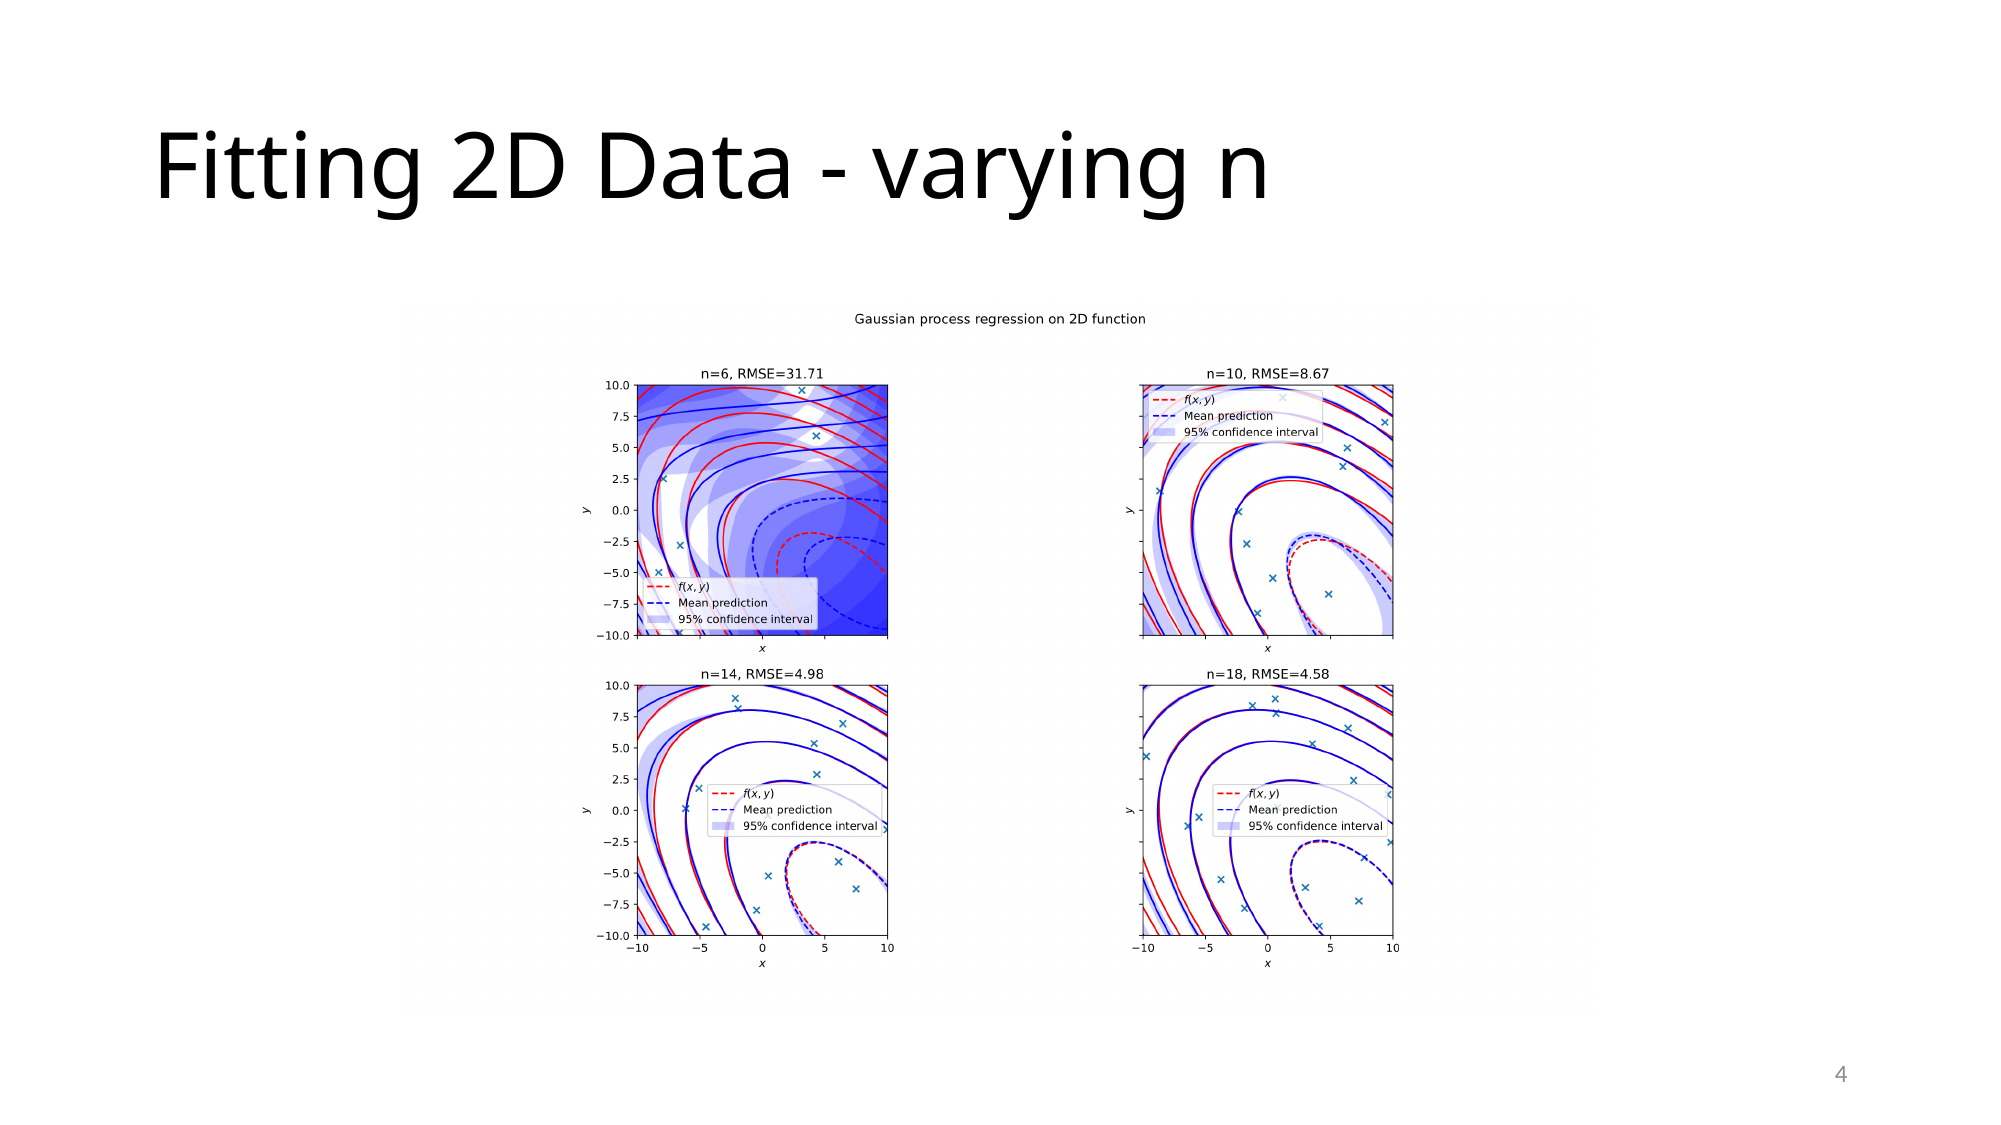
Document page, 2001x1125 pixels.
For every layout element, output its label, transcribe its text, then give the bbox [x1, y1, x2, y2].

slide_number 4 [1412, 1042, 1863, 1103]
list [402, 299, 1598, 1014]
title Fitting 2D Data - varying n [137, 59, 1863, 278]
